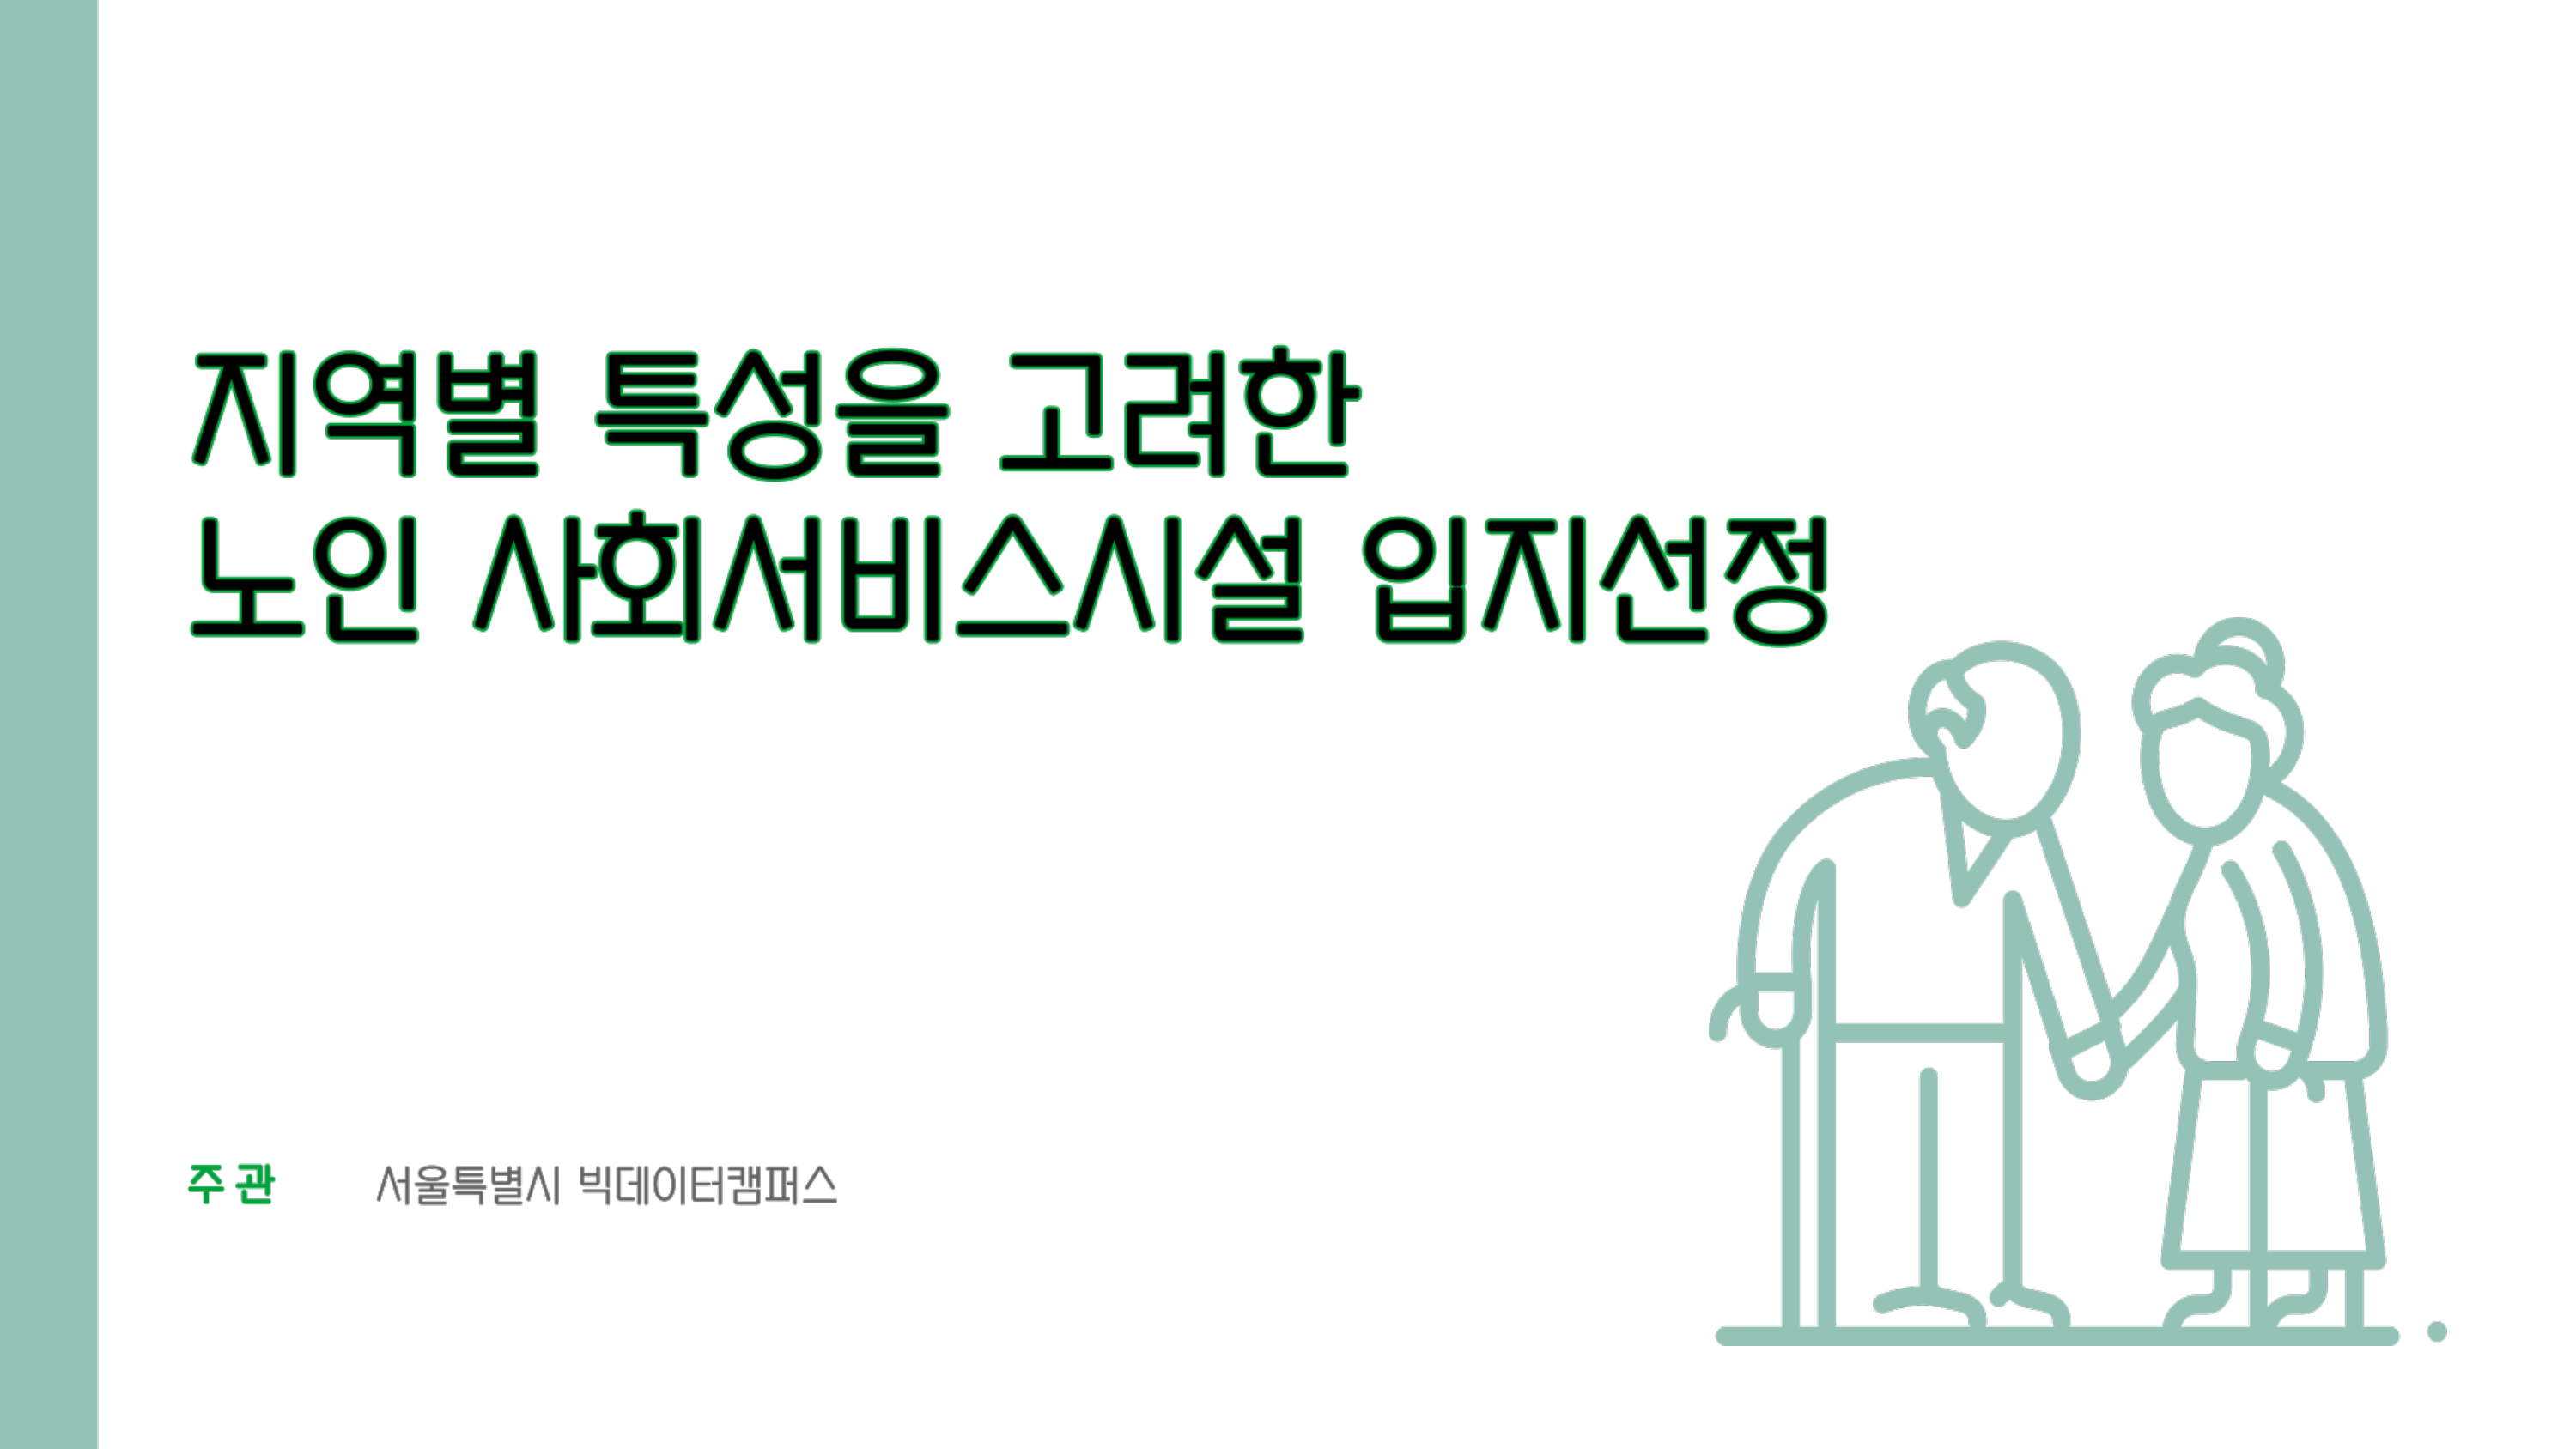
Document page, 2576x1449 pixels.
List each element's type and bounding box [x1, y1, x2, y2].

text_box [1708, 616, 2448, 1346]
picture [131, 267, 2007, 835]
picture [170, 1138, 326, 1264]
picture [369, 1150, 859, 1234]
text_box [0, 0, 99, 1449]
